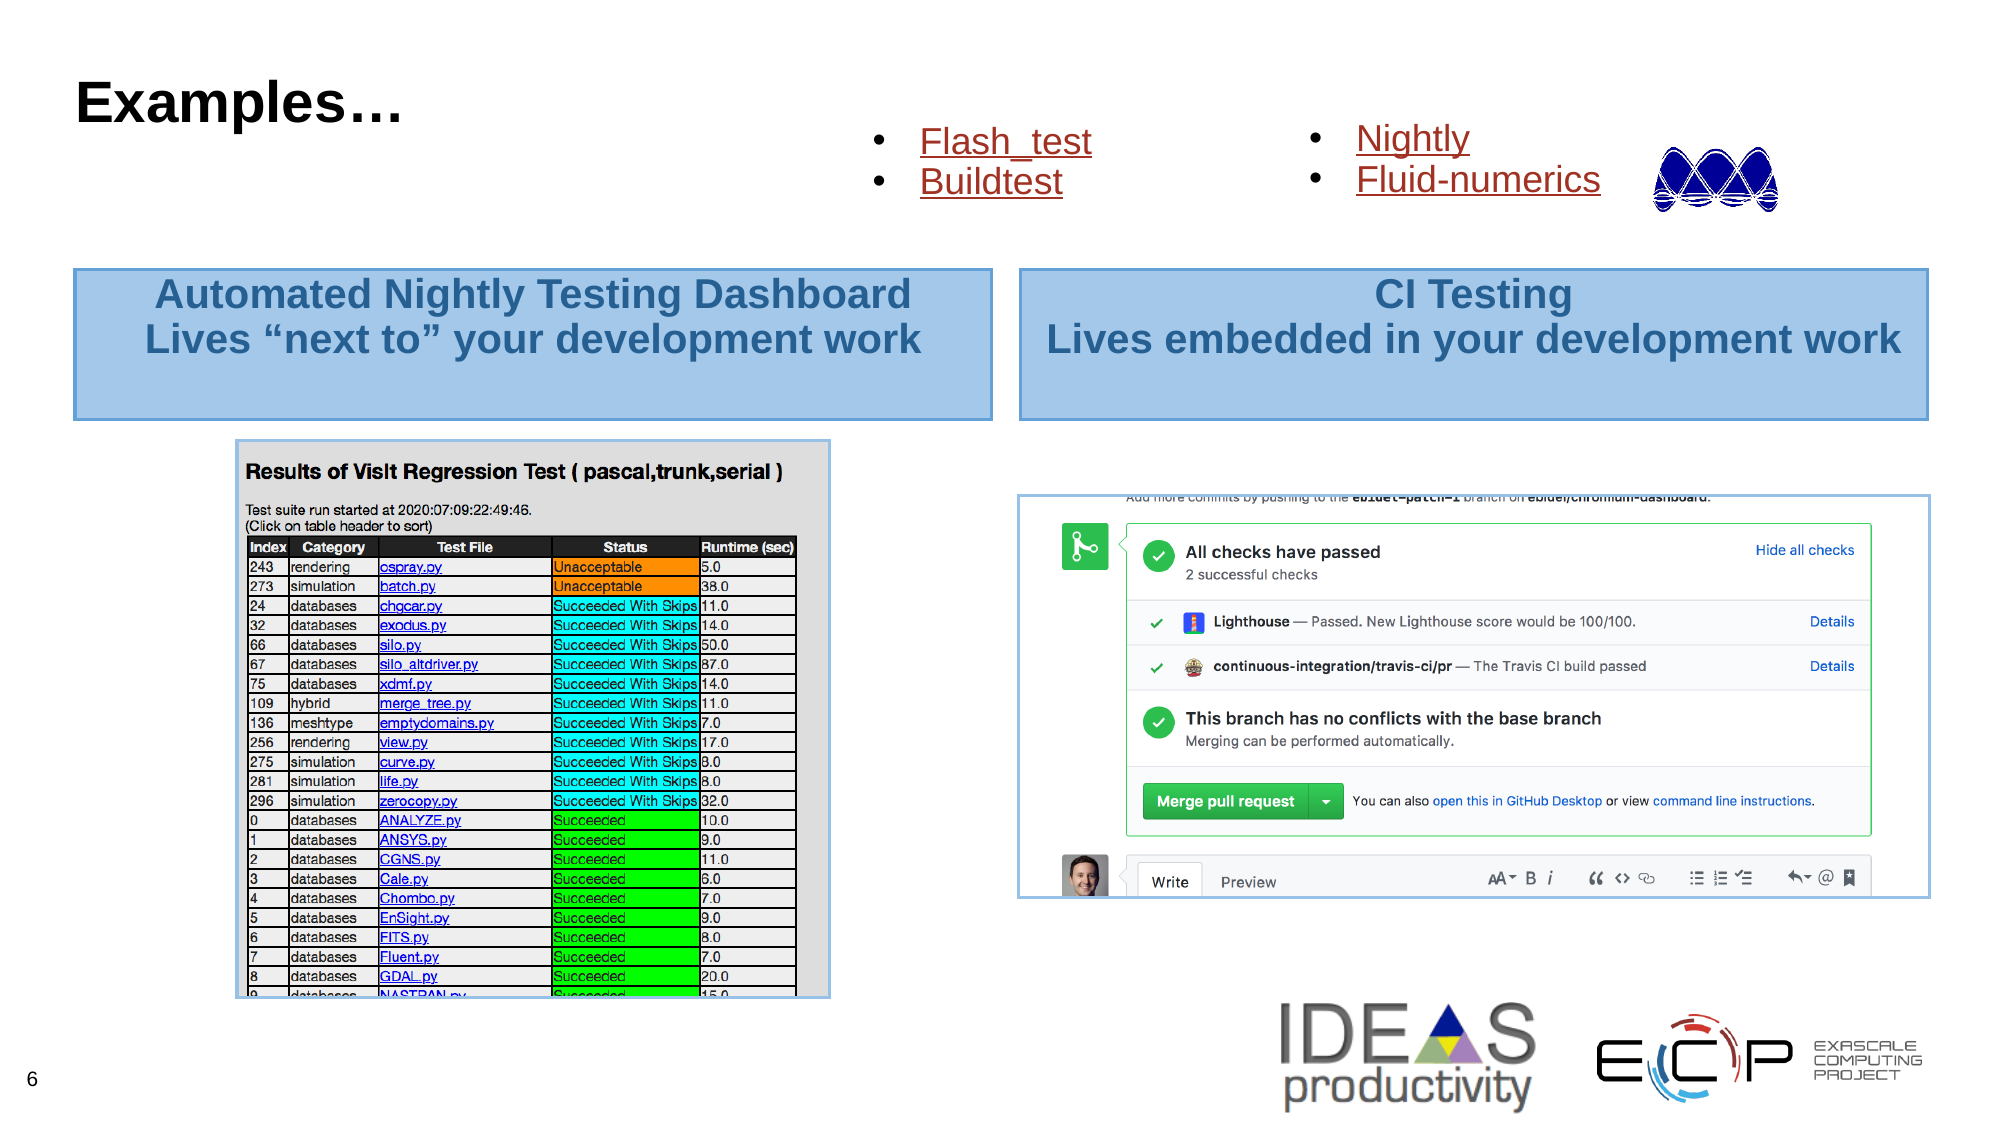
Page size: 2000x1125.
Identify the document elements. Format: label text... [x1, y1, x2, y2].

picture [1653, 147, 1778, 212]
picture [1597, 1014, 1922, 1103]
title Examples… [59, 67, 1927, 218]
list CI Testing Lives embedded in your development work [1019, 268, 1929, 421]
text_box Flash_test Buildtest [857, 114, 1172, 211]
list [238, 441, 829, 996]
picture [1280, 1002, 1537, 1114]
list Automated Nightly Testing Dashboard Lives “next to” your development work [73, 268, 993, 421]
text_box Nightly Fluid-numerics [1289, 104, 1896, 216]
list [1019, 496, 1928, 896]
